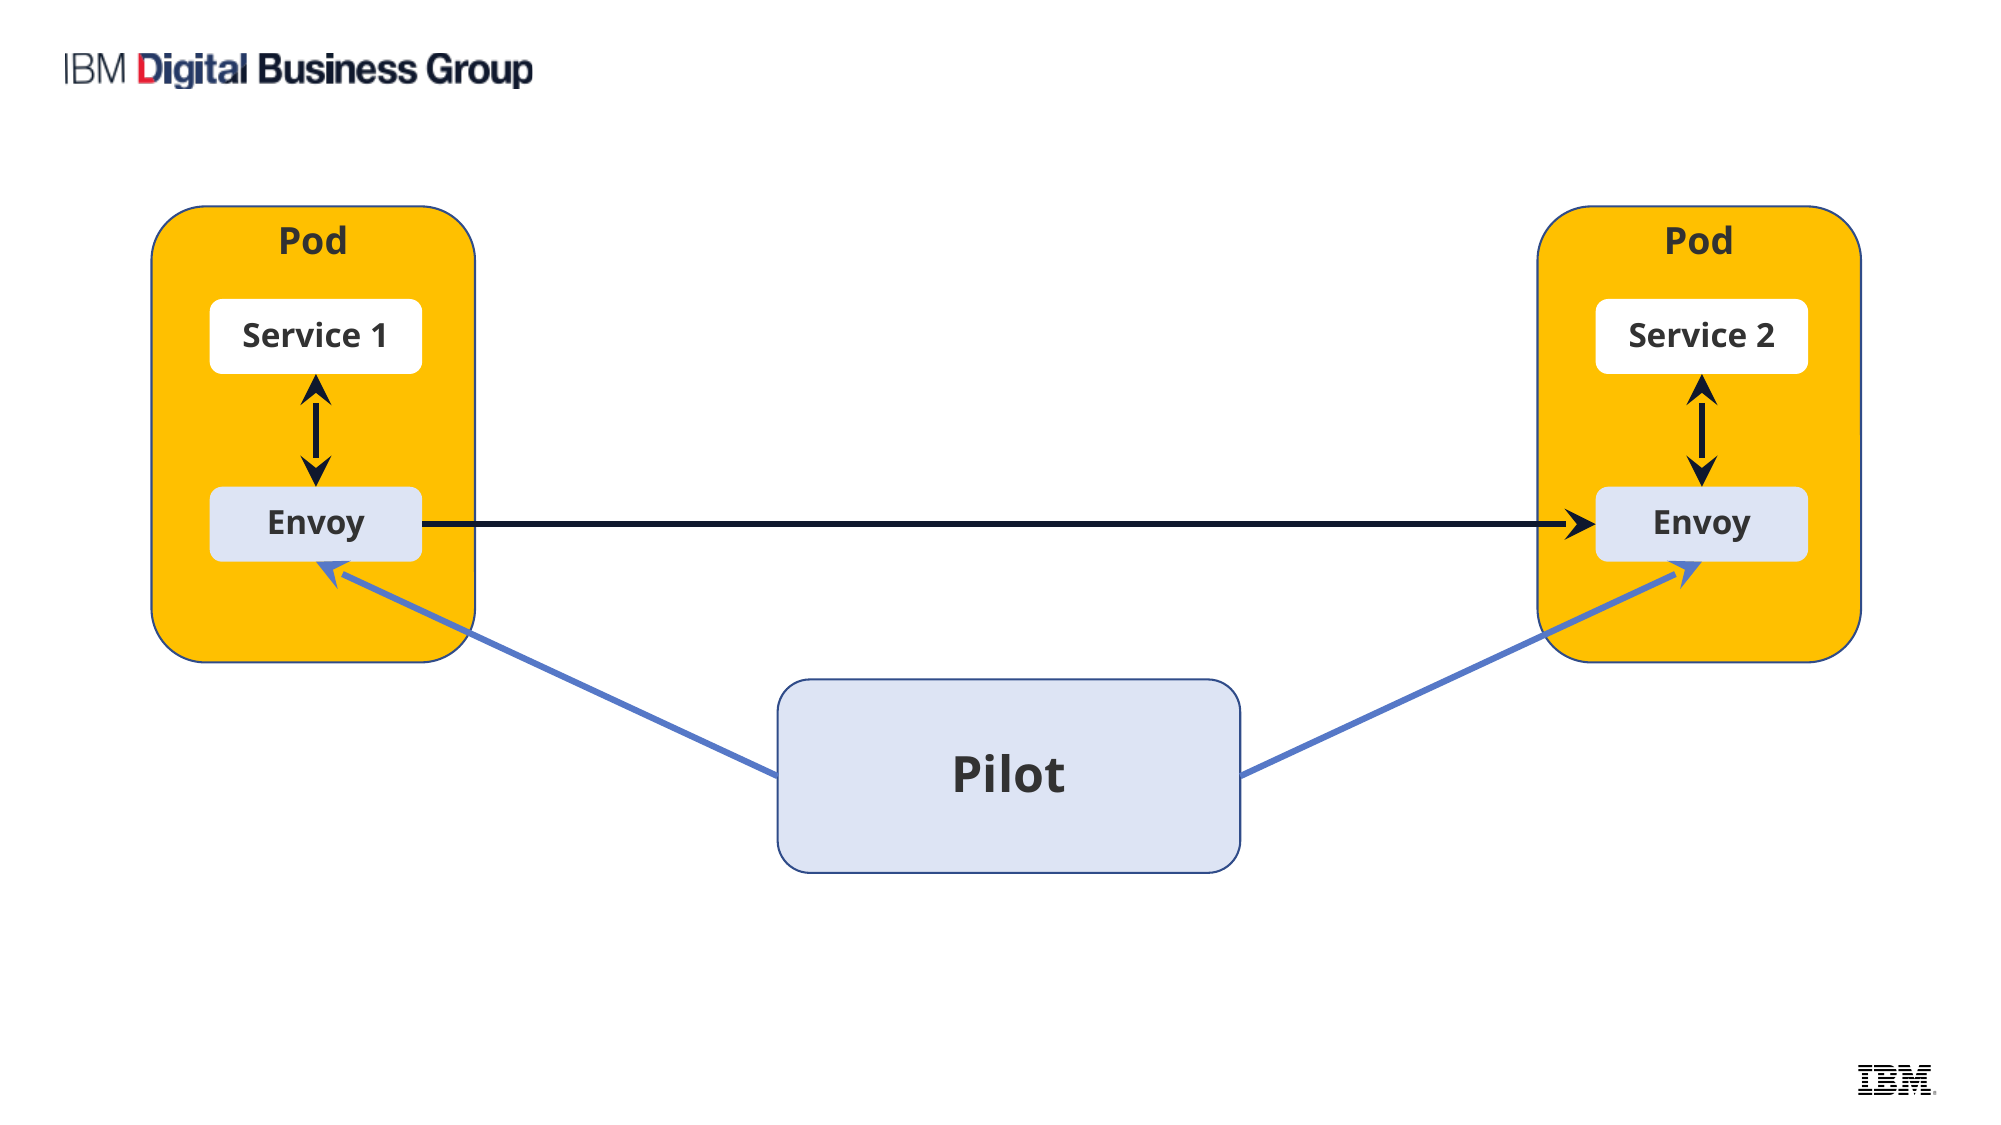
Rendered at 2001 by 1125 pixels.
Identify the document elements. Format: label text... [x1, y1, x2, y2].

text_box Envoy [209, 486, 423, 562]
text_box Envoy [1595, 486, 1809, 562]
text_box Service 2 [1595, 298, 1809, 374]
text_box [315, 561, 778, 777]
text_box Pod [1537, 206, 1862, 663]
text_box Service 1 [209, 298, 423, 374]
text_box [1240, 561, 1703, 777]
text_box Pod [151, 206, 476, 663]
text_box Pilot [777, 679, 1241, 873]
